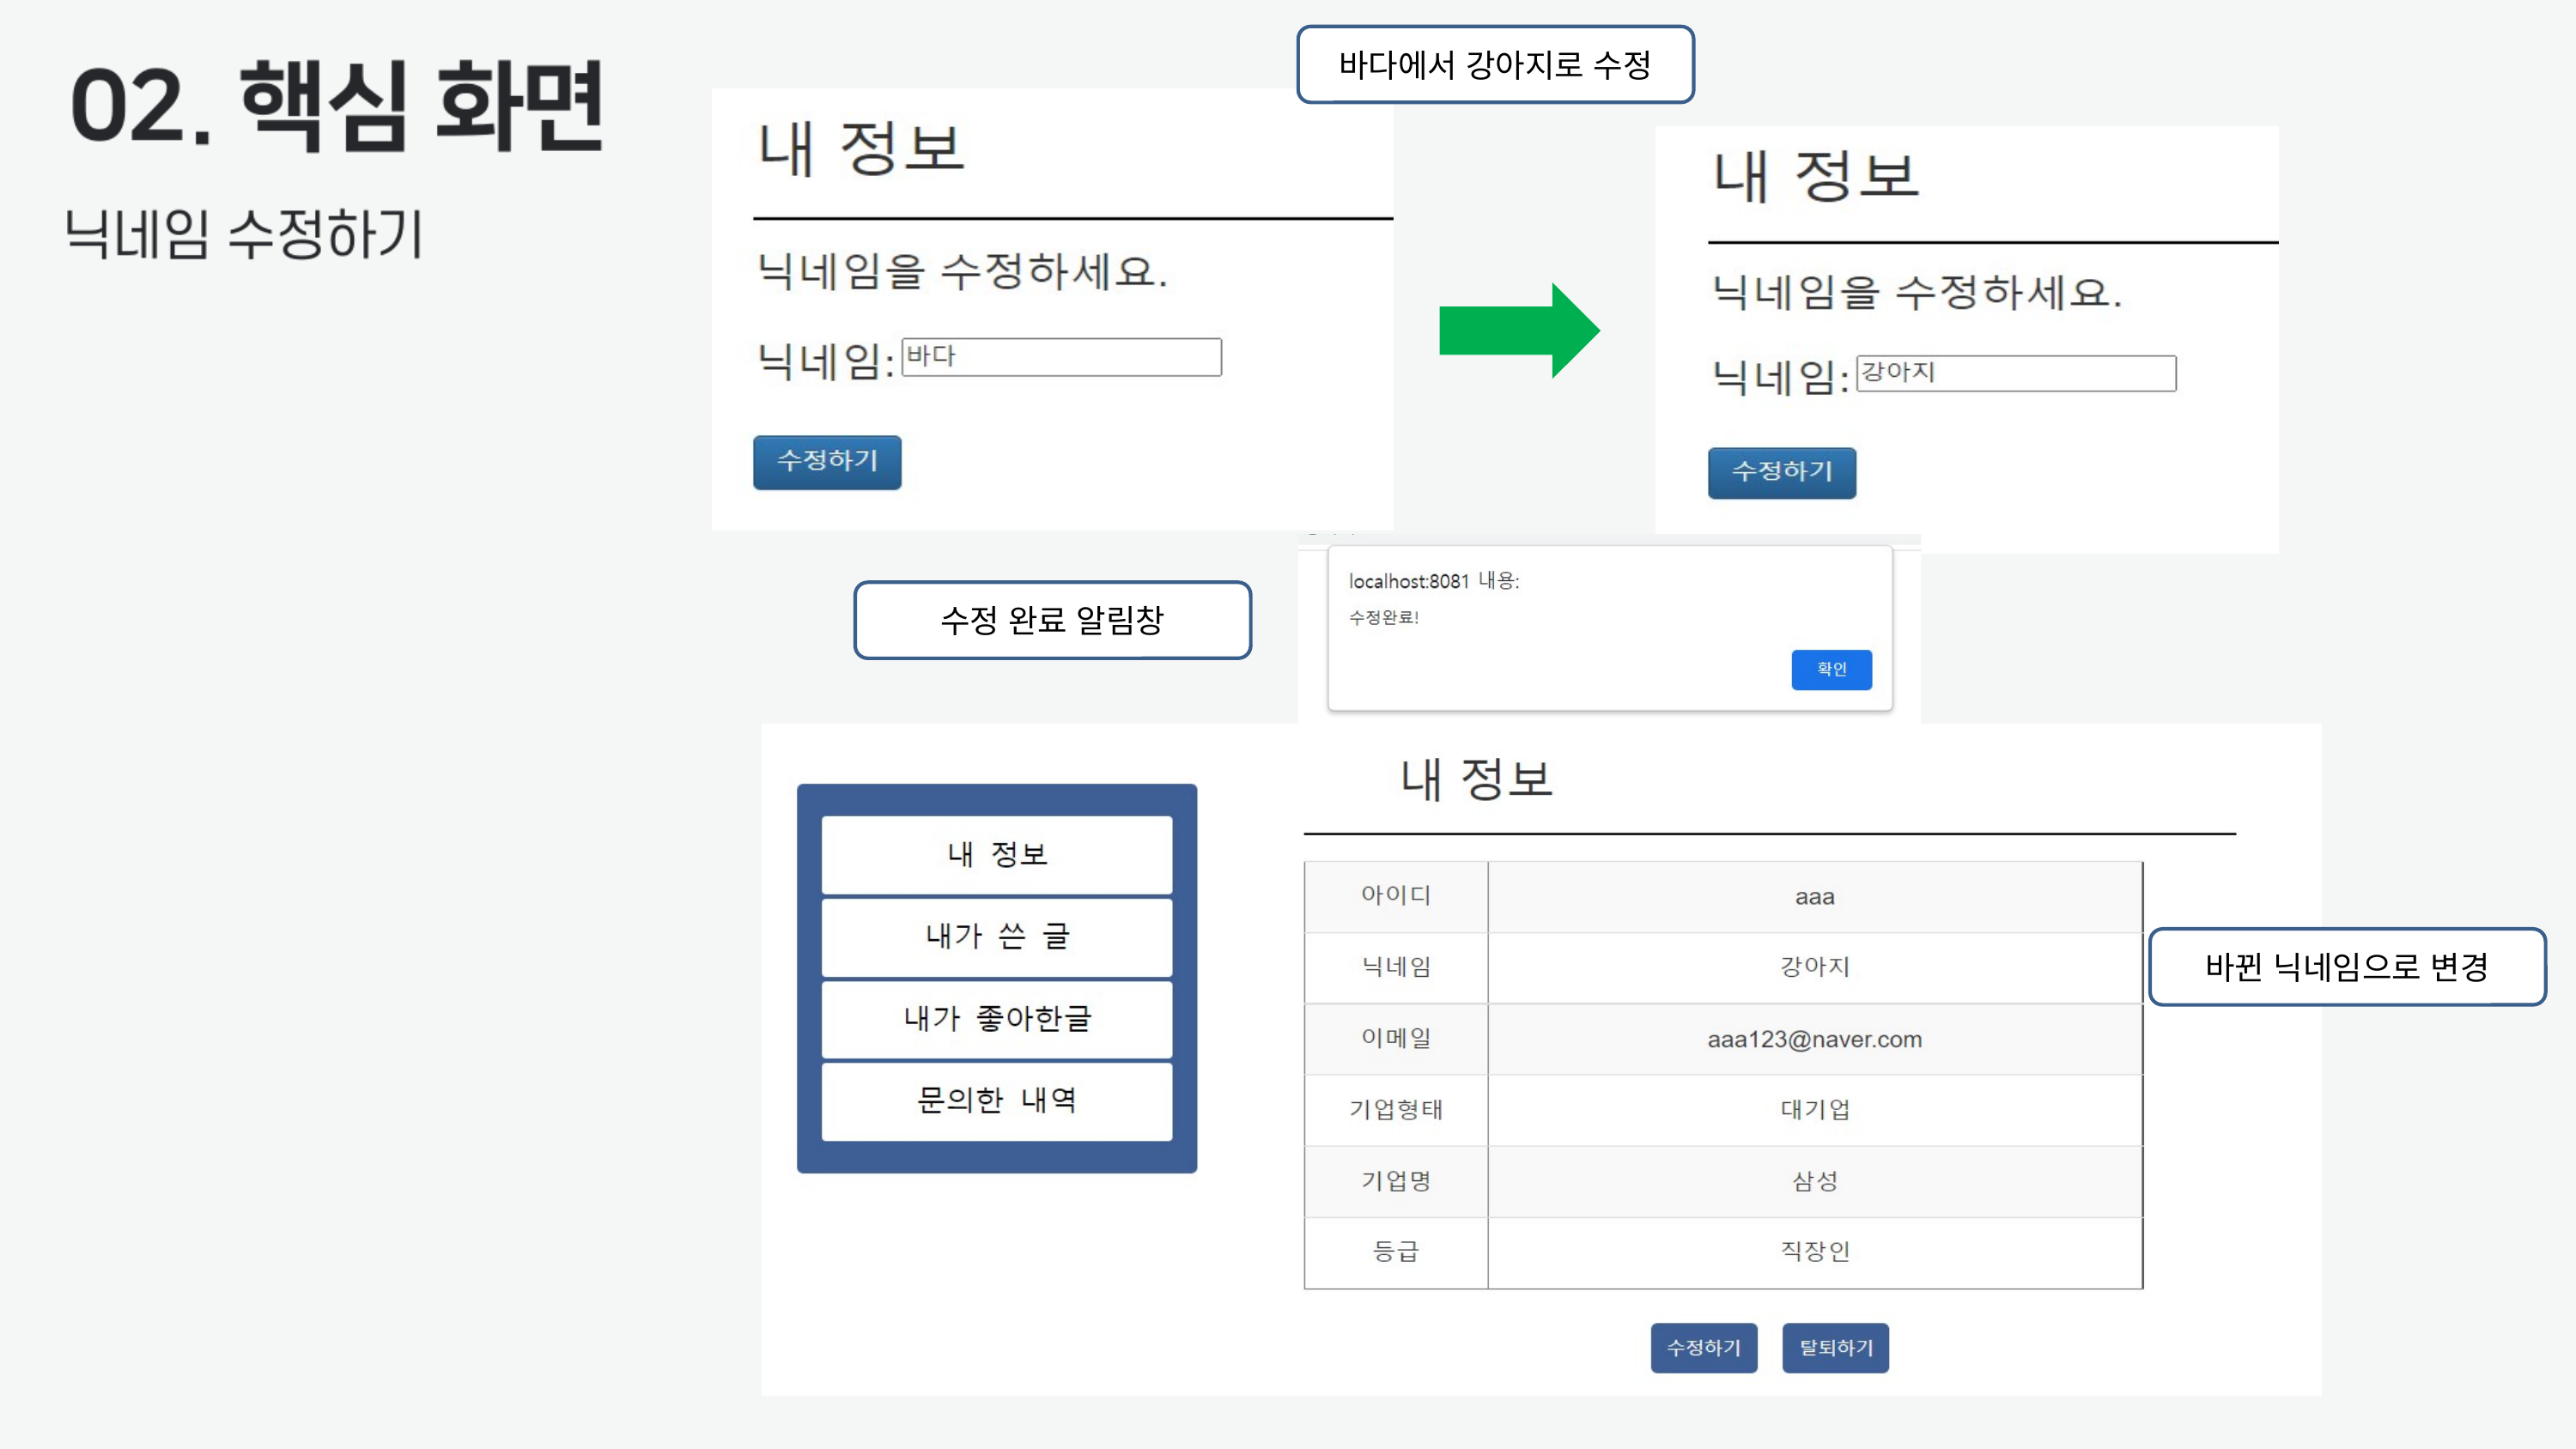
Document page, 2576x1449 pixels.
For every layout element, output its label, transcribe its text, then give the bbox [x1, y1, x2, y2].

picture [762, 125, 2322, 1397]
picture [53, 26, 647, 285]
text_box [1437, 281, 1603, 381]
text_box 바다에서 강아지로 수정 [1296, 24, 1696, 105]
text_box 바뀐 닉네임으로 변경 [2328, 926, 2548, 1007]
picture [712, 88, 1394, 530]
text_box 수정 완료 알림창 [853, 580, 1253, 660]
